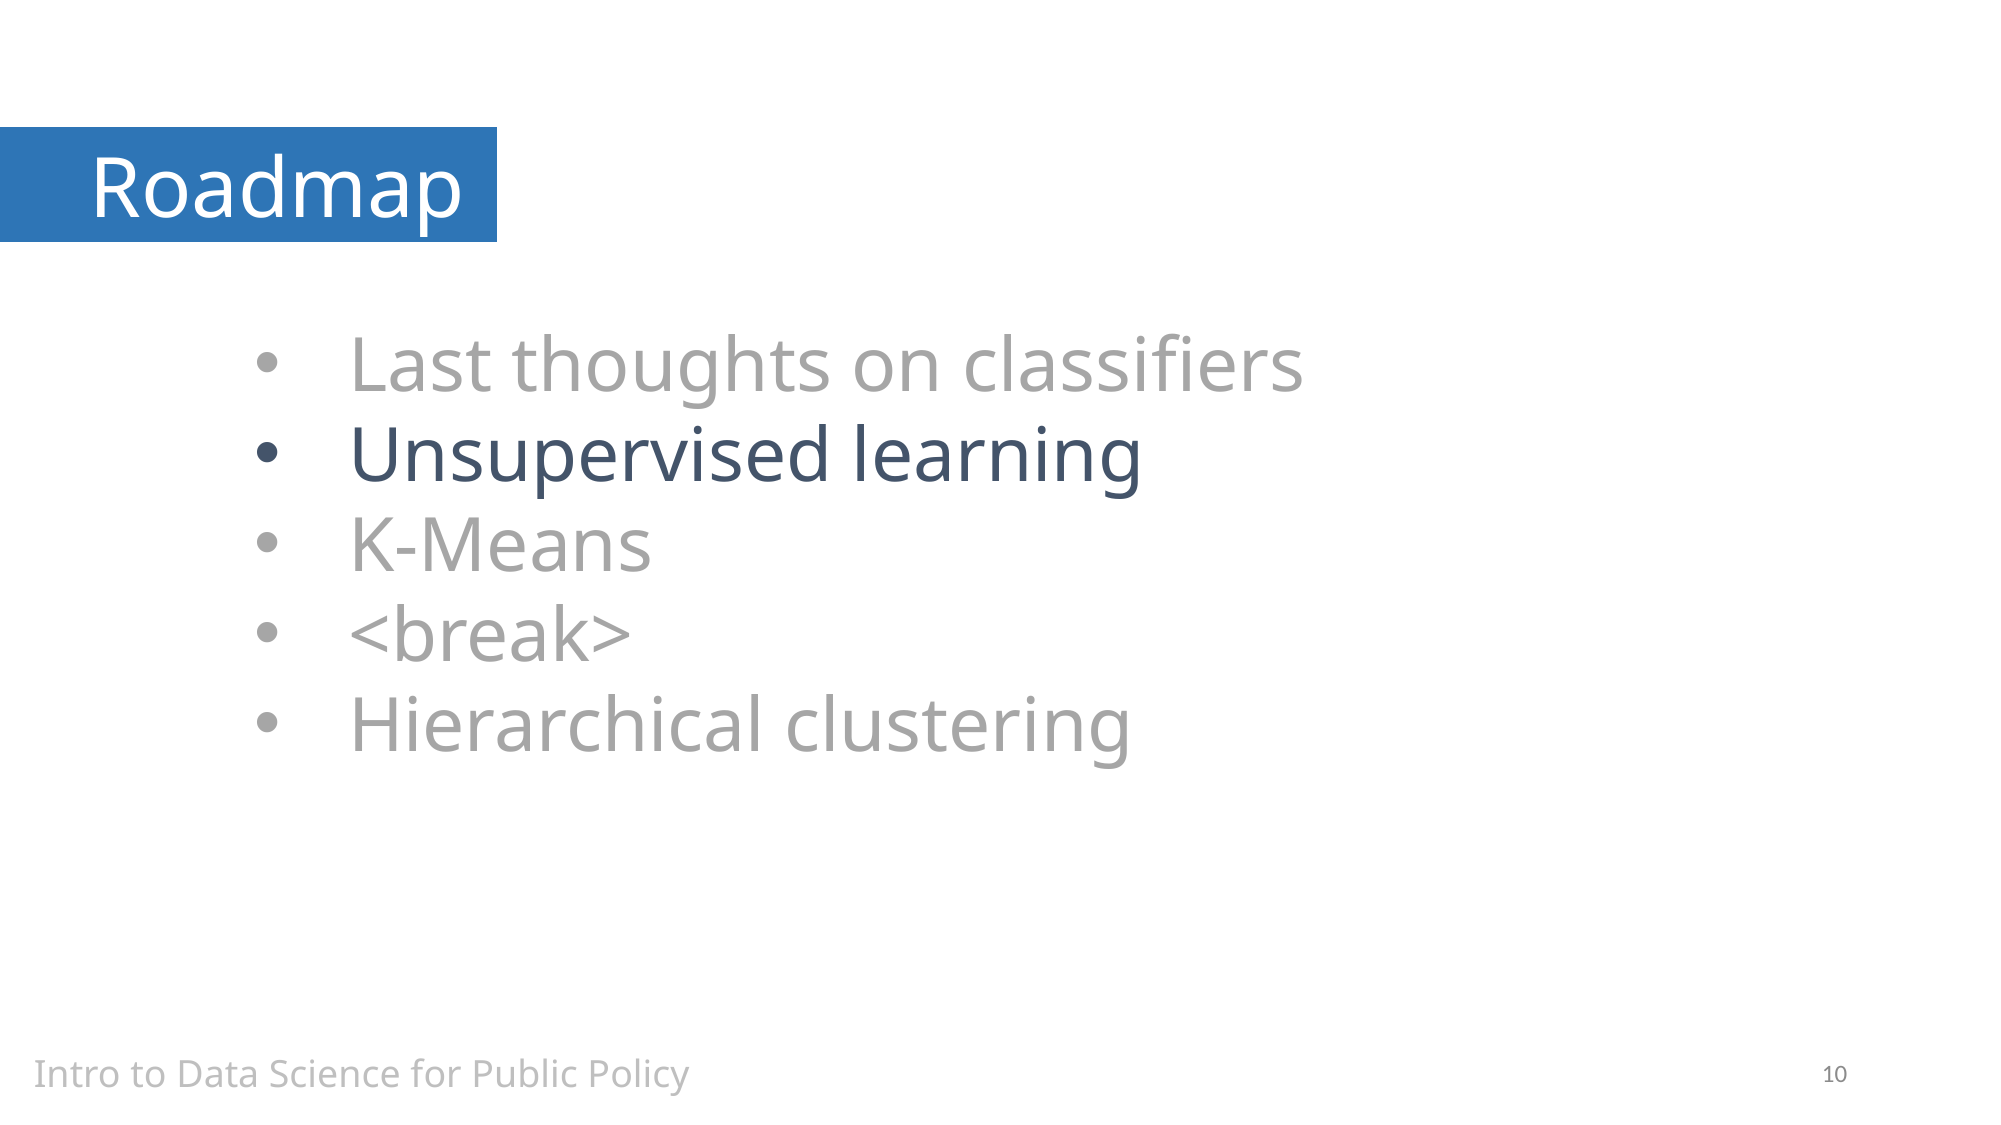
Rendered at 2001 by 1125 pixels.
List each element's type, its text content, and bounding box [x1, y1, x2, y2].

slide_number 10 [1412, 1042, 1863, 1103]
text_box Roadmap [0, 127, 497, 242]
text_box Intro to Data Science for Public Policy [19, 1042, 706, 1103]
text_box Last thoughts on classifiers Unsupervised learning K-Means <break> Hierarchical clustering [239, 309, 1754, 865]
